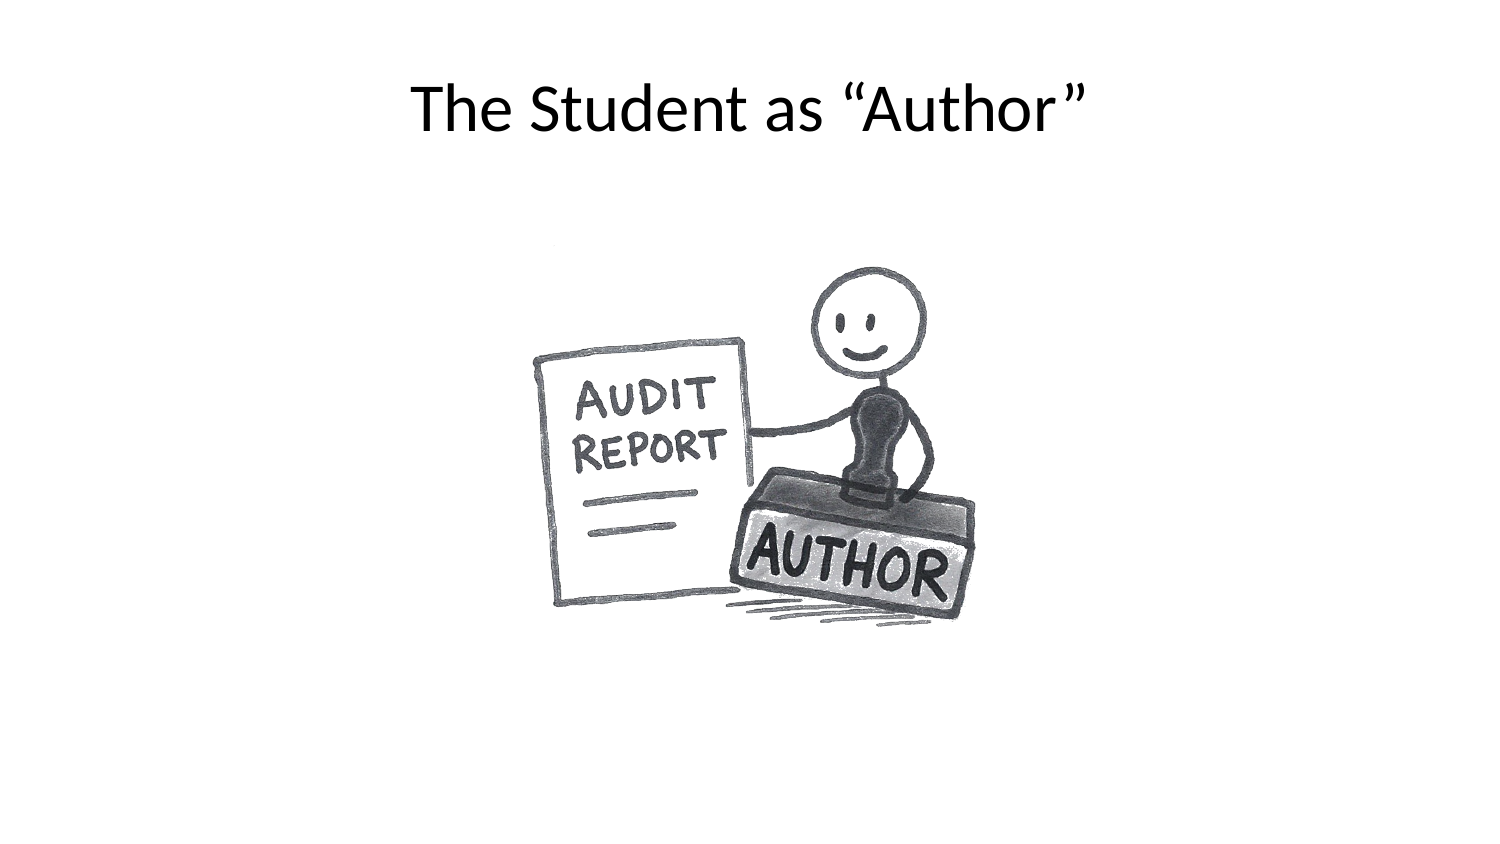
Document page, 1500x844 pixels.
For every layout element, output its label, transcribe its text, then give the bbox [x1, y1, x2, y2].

picture [470, 195, 1028, 753]
title The Student as “Author” [75, 33, 1425, 175]
